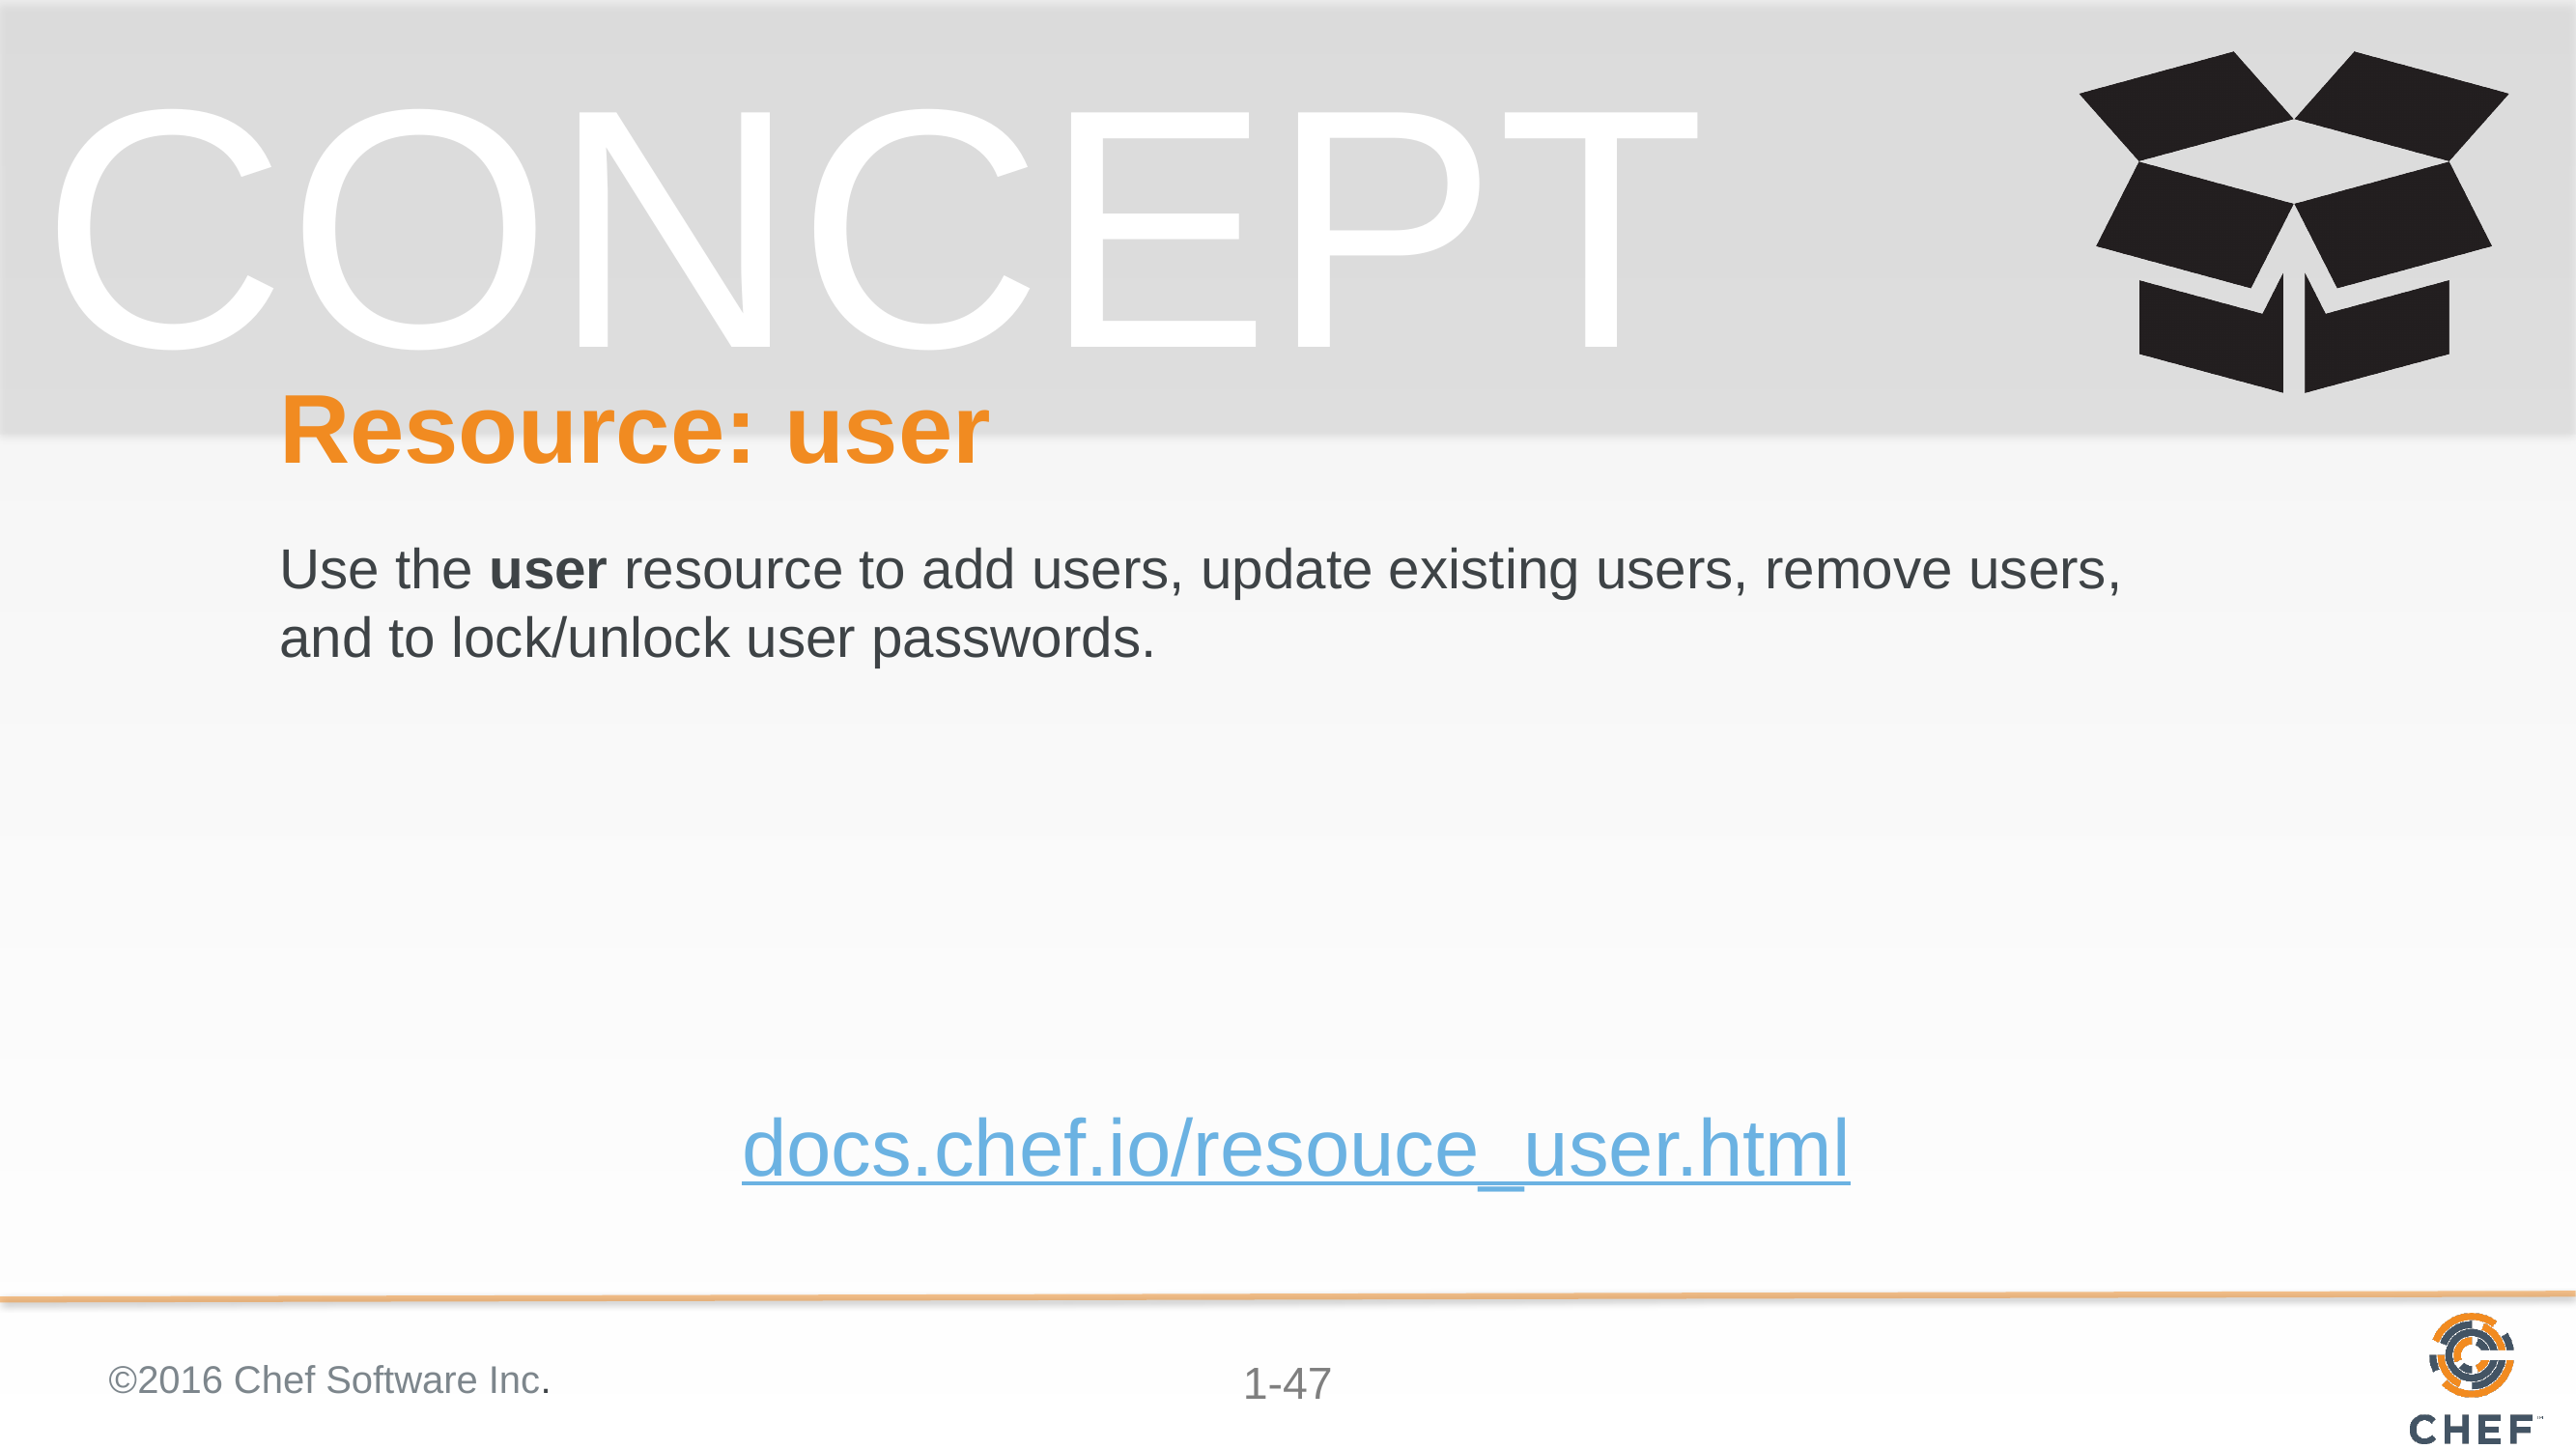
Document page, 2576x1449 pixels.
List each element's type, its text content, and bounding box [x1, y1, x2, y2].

picture [2079, 51, 2509, 399]
subtitle Use the user resource to add users, update existing users, remove users, and to lock/unlock user passwords. [265, 518, 2217, 1049]
picture [2399, 1297, 2551, 1449]
text_box docs.chef.io/resouce_user.html [589, 1102, 2003, 1186]
title Resource: user [265, 363, 2217, 499]
